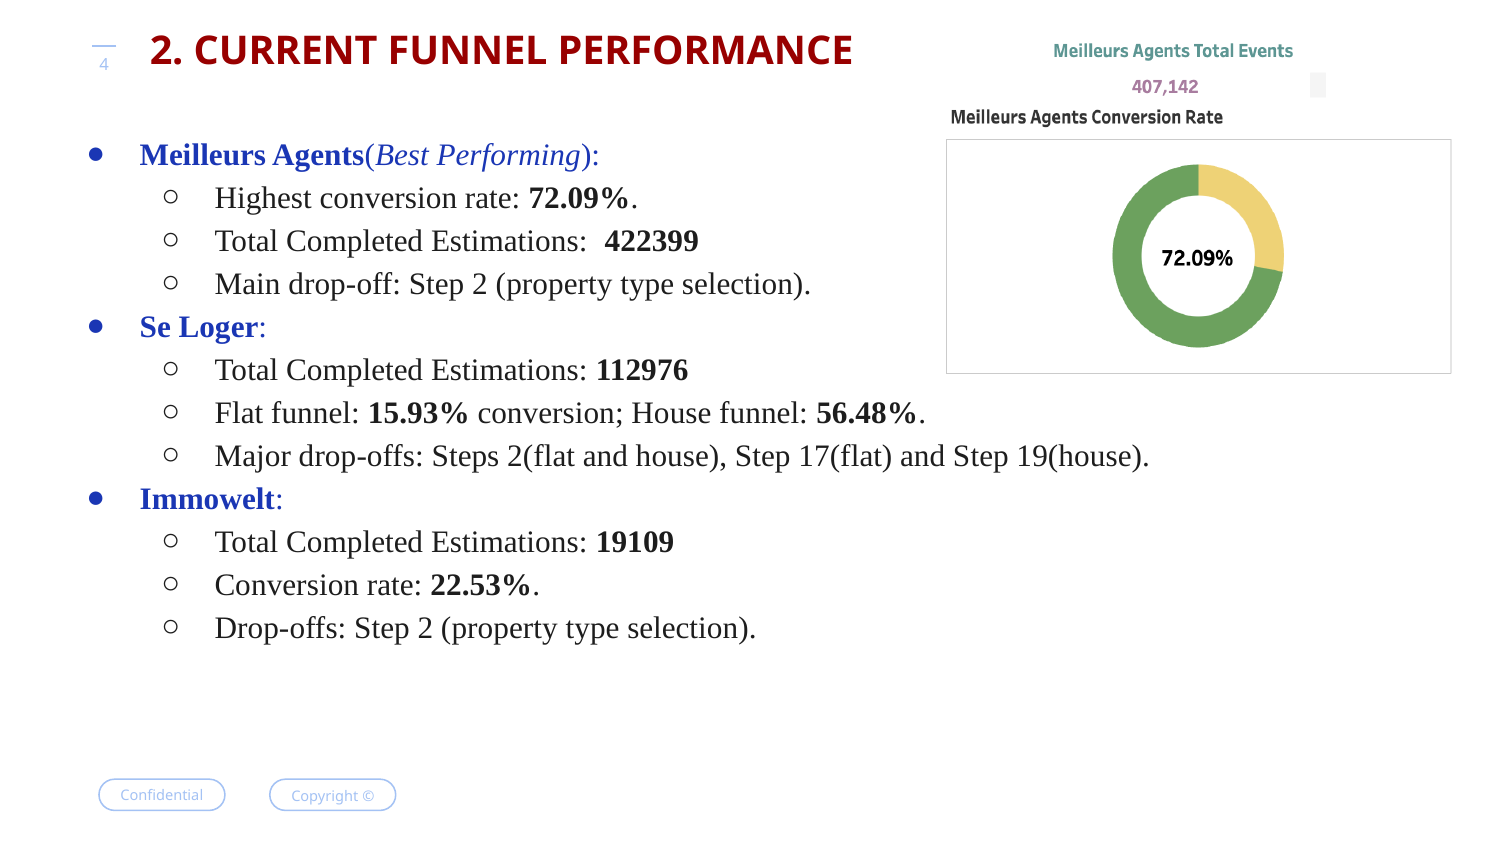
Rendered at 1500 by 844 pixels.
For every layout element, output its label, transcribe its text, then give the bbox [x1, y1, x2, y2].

title Meilleurs Agents(Best Performing): Highest conversion rate: 72.09%. Total Completed Estimations: 422399 Main drop-off: Step 2 (property type selection). Se Loger: Total Completed Estimations: 112976 Flat funnel: 15.93% conversion; House funnel: 56.48%. Major drop-offs: Steps 2(flat and house), Step 17(flat) and Step 19(house). Immowelt: Total Completed Estimations: 19109 Conversion rate: 22.53%. Drop-offs: Step 2 (property type selection). [49, 113, 1421, 687]
picture [940, 19, 1455, 378]
title 2. CURRENT FUNNEL PERFORMANCE [124, 19, 938, 99]
